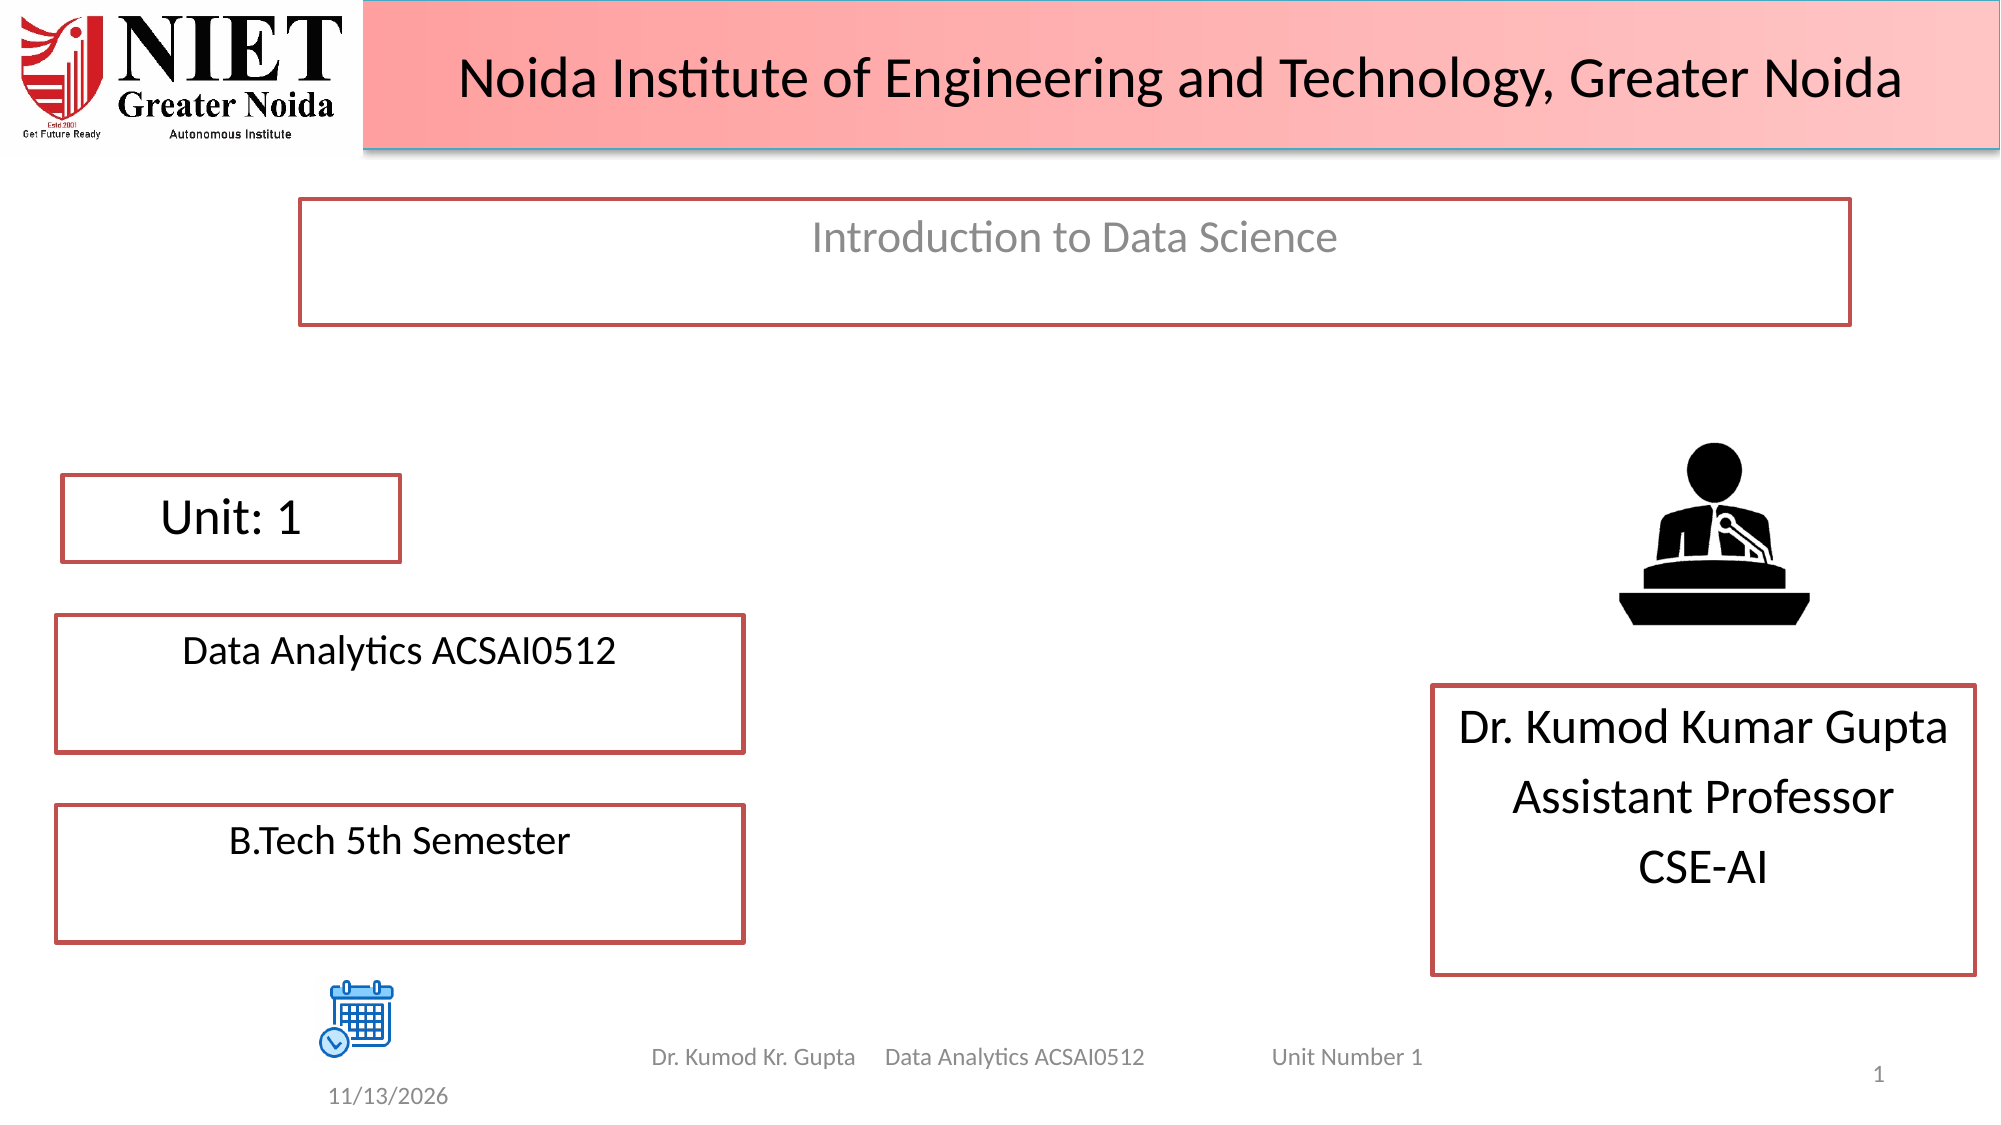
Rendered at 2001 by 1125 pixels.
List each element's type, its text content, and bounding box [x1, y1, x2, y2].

picture [0, 0, 363, 156]
text_box Unit: 1 [60, 473, 402, 564]
text_box Data Analytics ACSAI0512 [54, 613, 746, 755]
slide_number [312, 1065, 663, 1125]
text_box B.Tech 5th Semester [54, 803, 746, 945]
title Noida Institute of Engineering and Technology, Greater Noida [363, 0, 2000, 150]
picture [1587, 411, 1838, 662]
subtitle Introduction to Data Science [298, 197, 1852, 327]
slide_number 1 [1433, 1042, 1900, 1103]
footer Dr. Kumod Kr. Gupta Data Analytics ACSAI0512 Unit Number 1 [624, 1025, 1450, 1085]
text_box Dr. Kumod Kumar Gupta Assistant Professor CSE-AI [1430, 683, 1977, 977]
picture [312, 974, 401, 1063]
